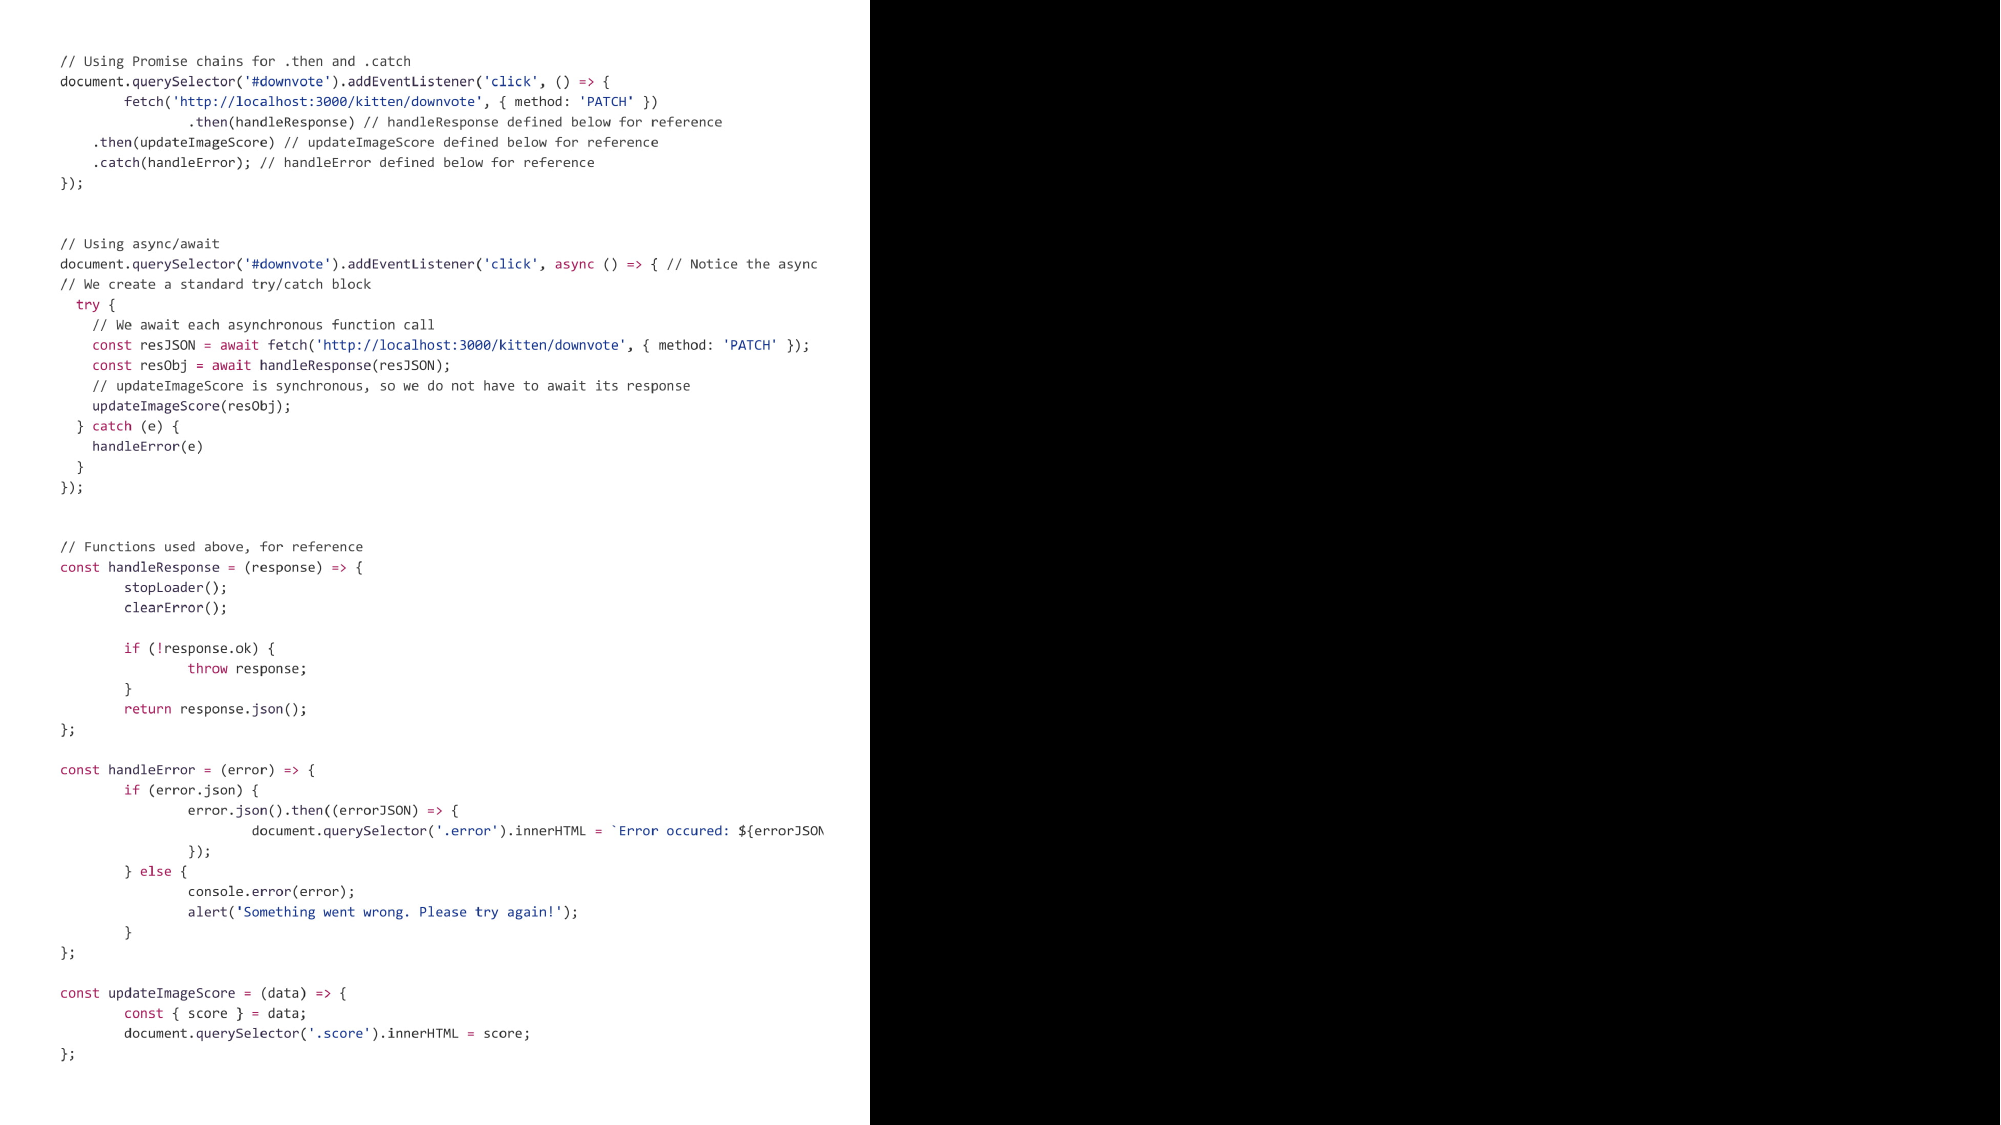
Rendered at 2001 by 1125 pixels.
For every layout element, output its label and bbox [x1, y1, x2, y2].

picture [0, 0, 870, 1125]
